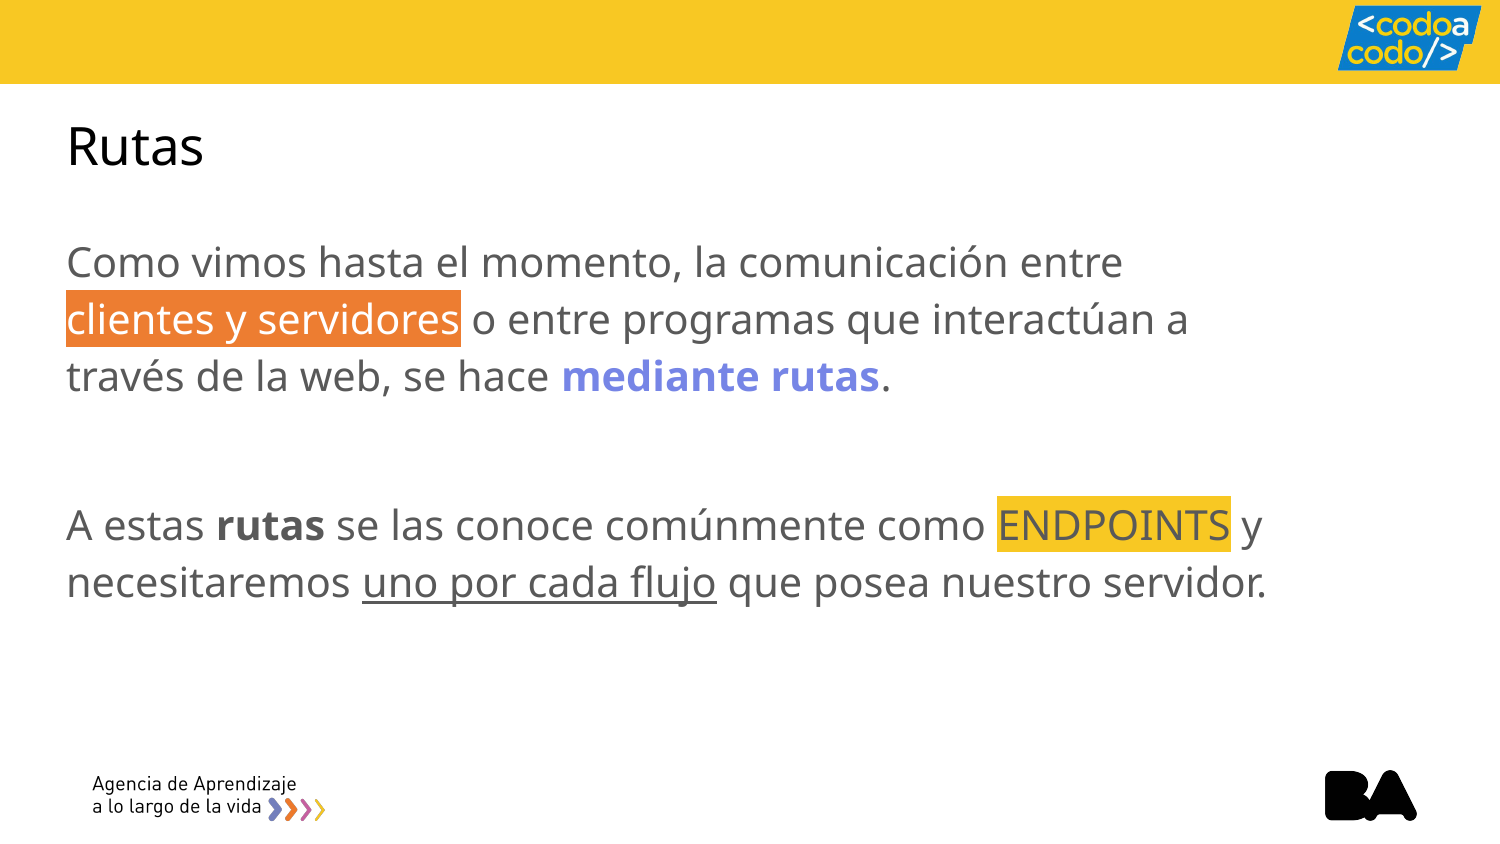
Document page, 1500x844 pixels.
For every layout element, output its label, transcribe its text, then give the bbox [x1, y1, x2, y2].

picture [1325, 770, 1417, 821]
list Como vimos hasta el momento, la comunicación entre clientes y servidores o entre programas que interactúan a través de la web, se hace mediante rutas. A estas rutas se las conoce comúnmente como ENDPOINTS y necesitaremos uno por cada flujo que posea nuestro servidor. [51, 213, 1296, 631]
picture [70, 756, 344, 835]
picture [1337, 5, 1482, 71]
title Rutas [51, 98, 1446, 192]
